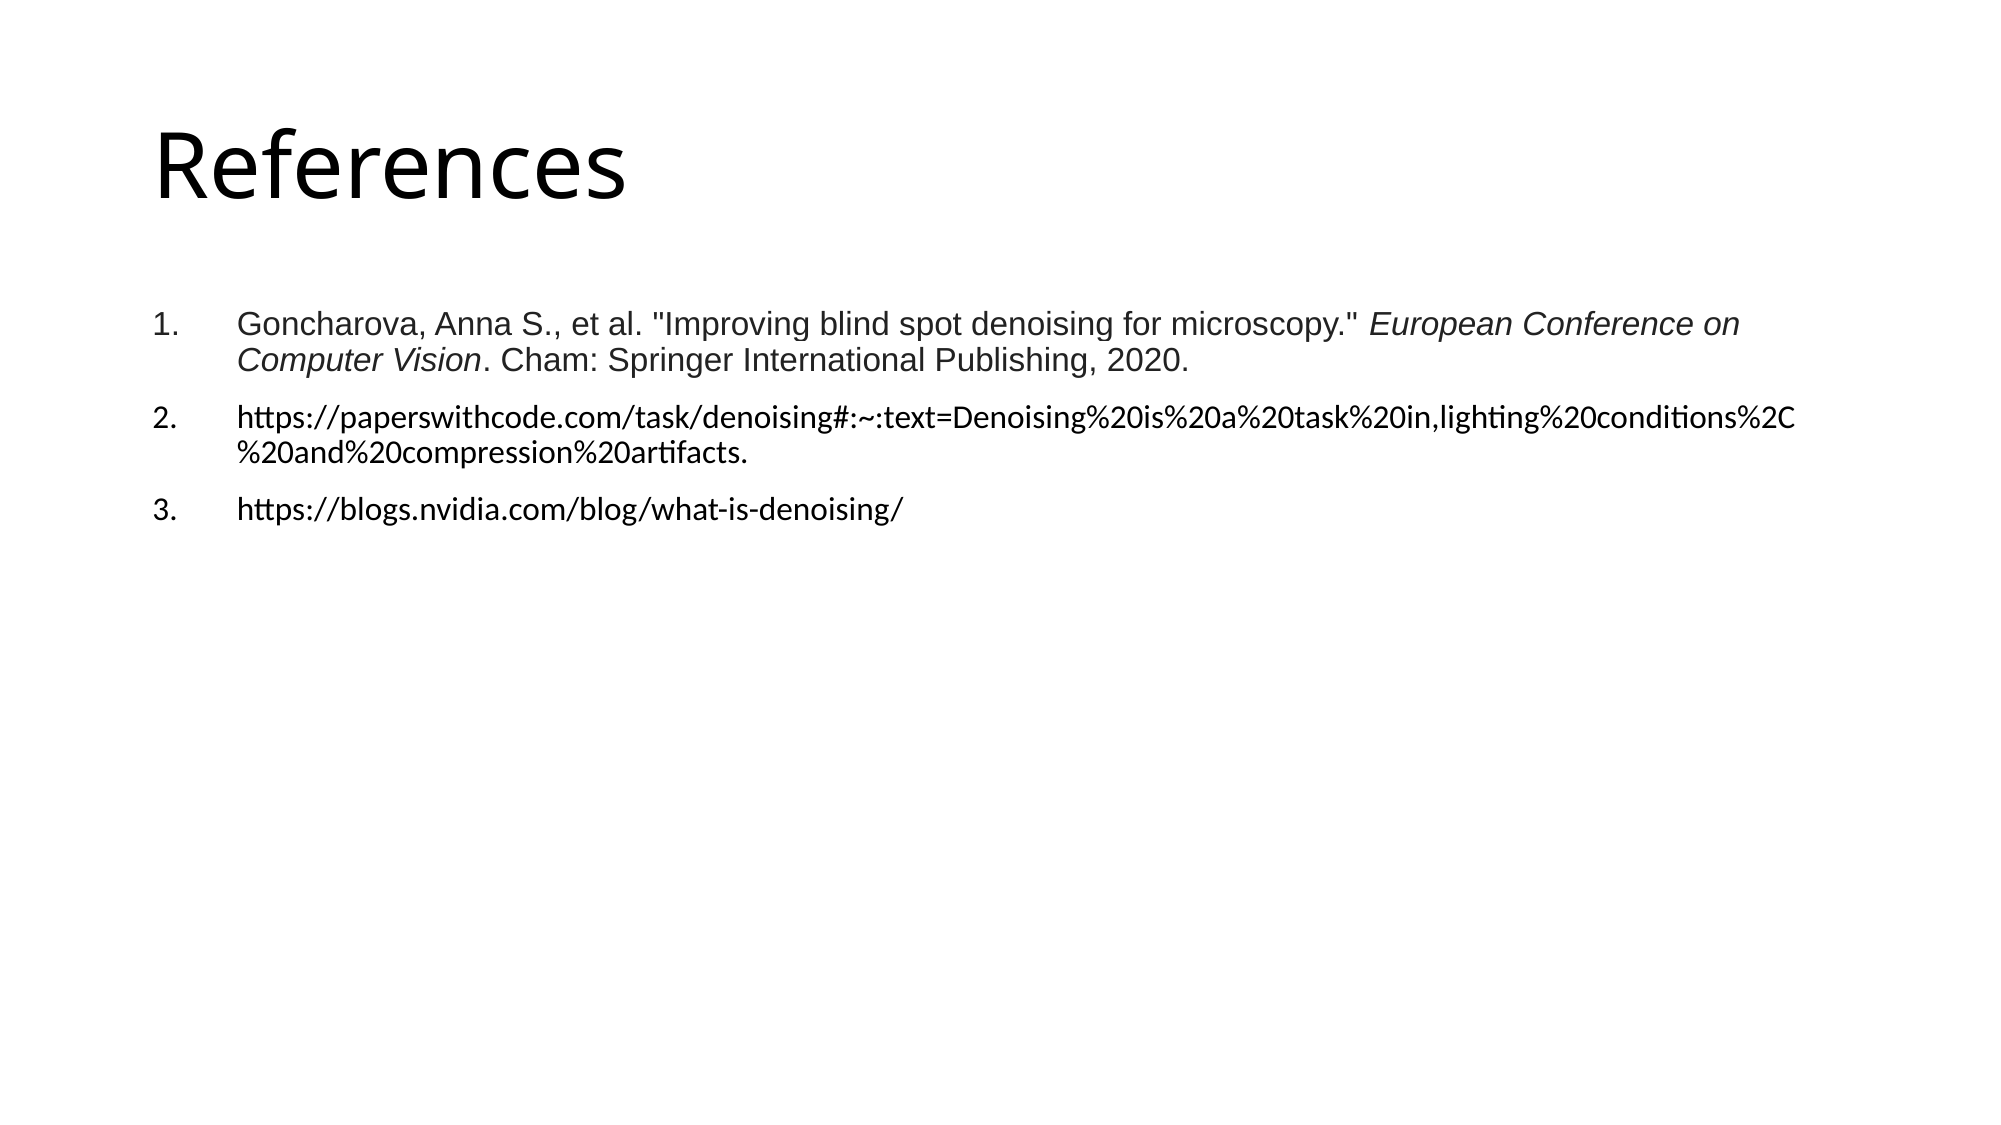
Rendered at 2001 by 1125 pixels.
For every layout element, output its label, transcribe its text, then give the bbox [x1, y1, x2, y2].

list Goncharova, Anna S., et al. "Improving blind spot denoising for microscopy." European Conference on Computer Vision. Cham: Springer International Publishing, 2020. https://paperswithcode.com/task/denoising#:~:text=Denoising%20is%20a%20task%20in,lighting%20conditions%2C%20and%20compression%20artifacts. https://blogs.nvidia.com/blog/what-is-denoising/ [137, 299, 1863, 1014]
title References [137, 59, 1863, 278]
